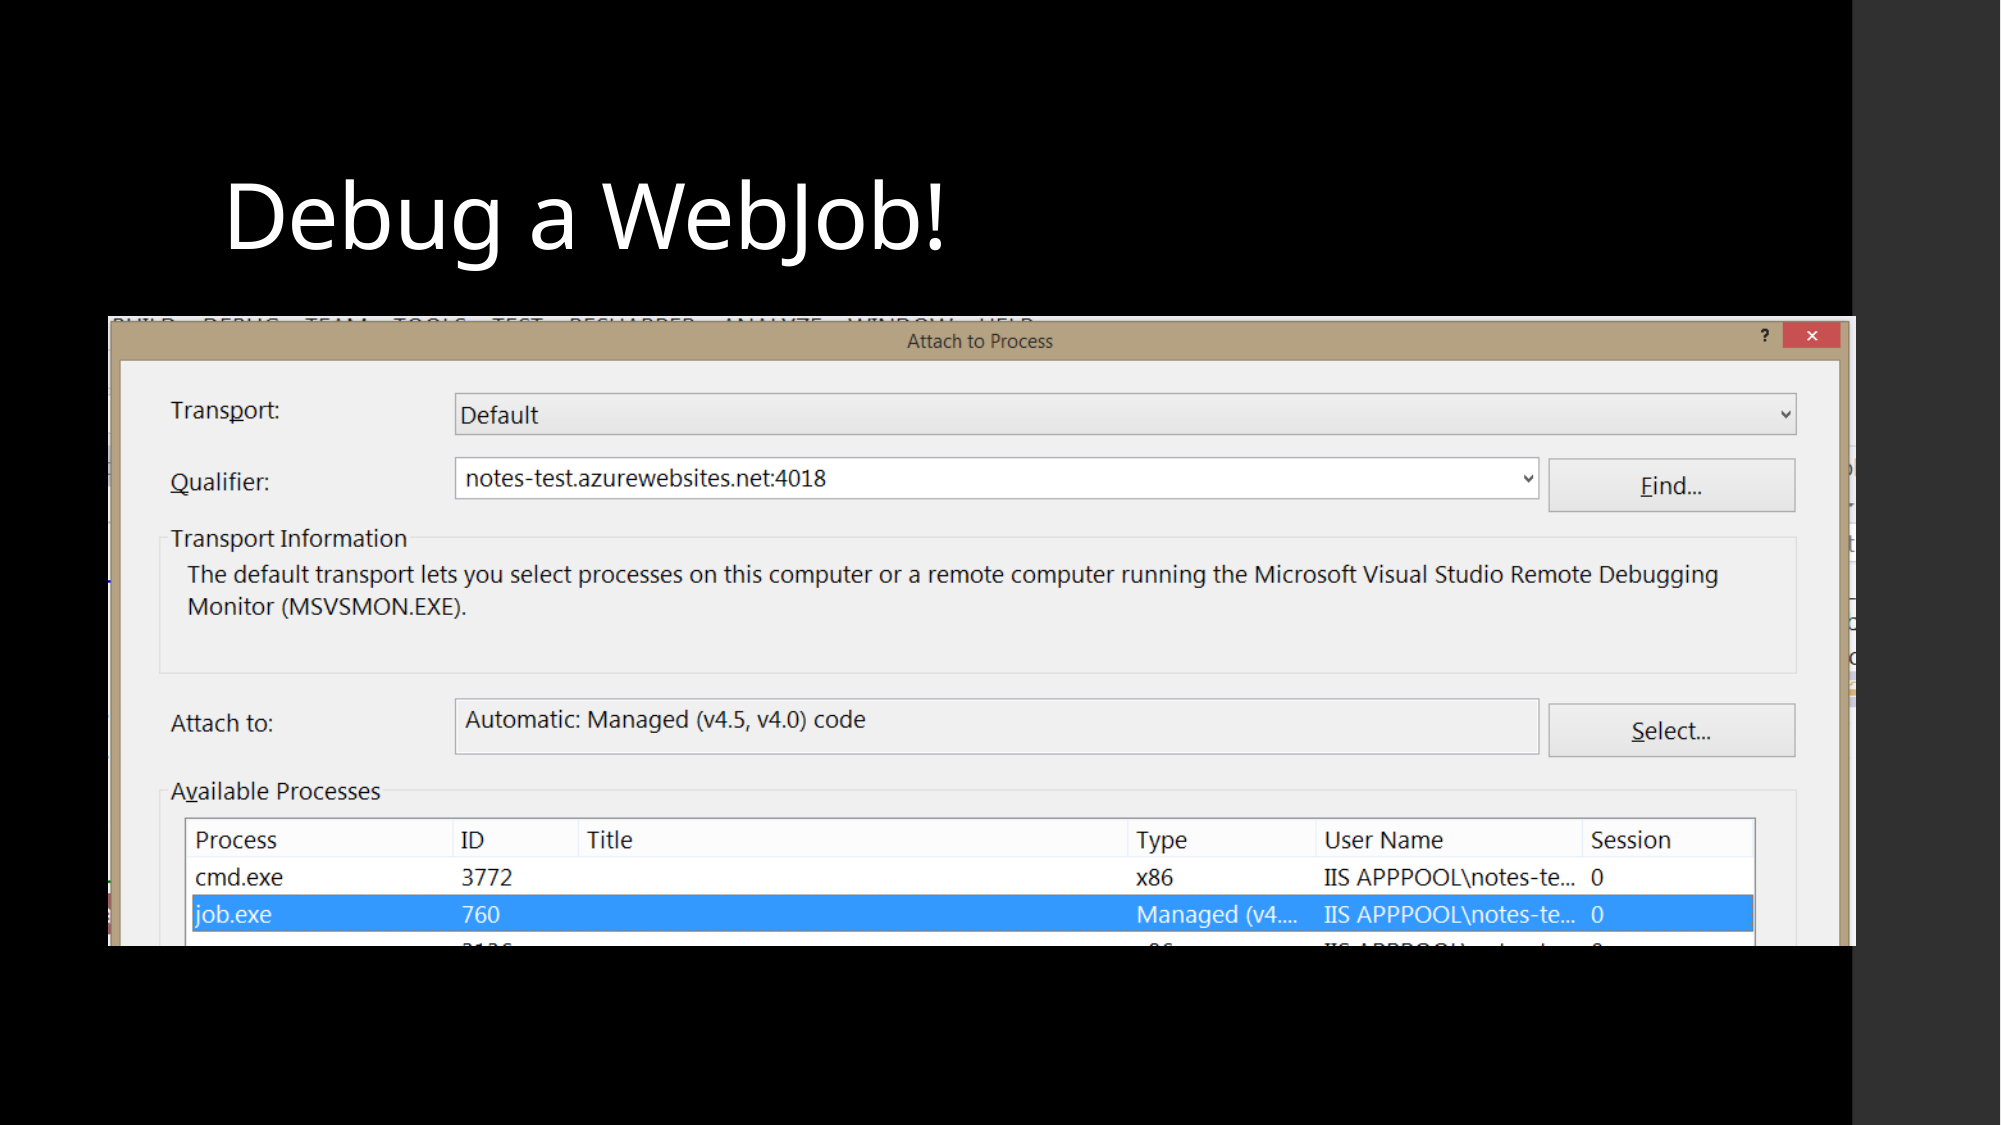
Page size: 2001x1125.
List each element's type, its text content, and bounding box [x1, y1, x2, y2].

picture [107, 316, 1856, 946]
title Debug a WebJob! [206, 60, 1797, 278]
